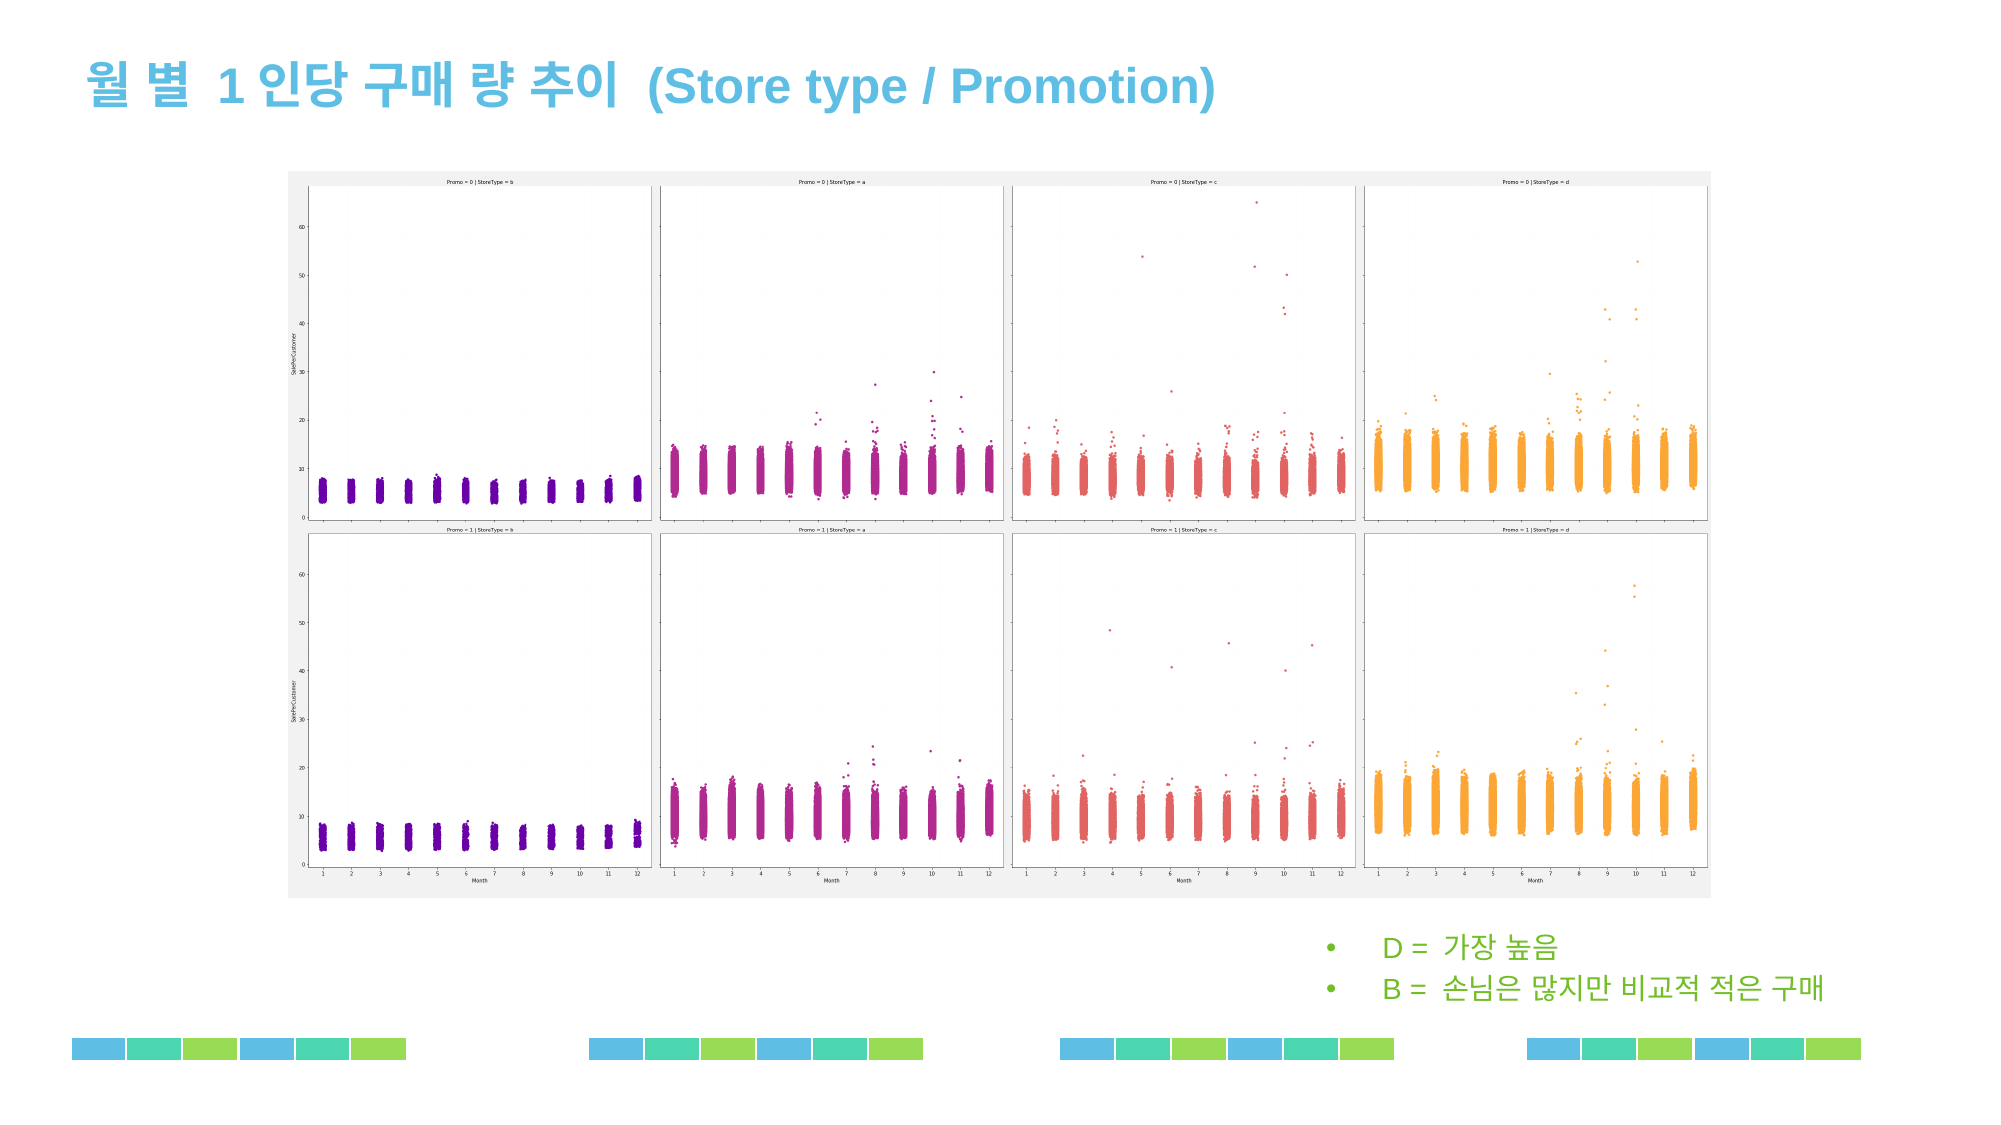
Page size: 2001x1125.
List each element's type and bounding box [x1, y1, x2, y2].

text_box [588, 1037, 925, 1061]
text_box [70, 1037, 407, 1061]
text_box [1525, 1037, 1862, 1061]
text_box [1059, 1037, 1396, 1061]
picture [288, 170, 1712, 898]
text_box [70, 34, 1862, 1017]
